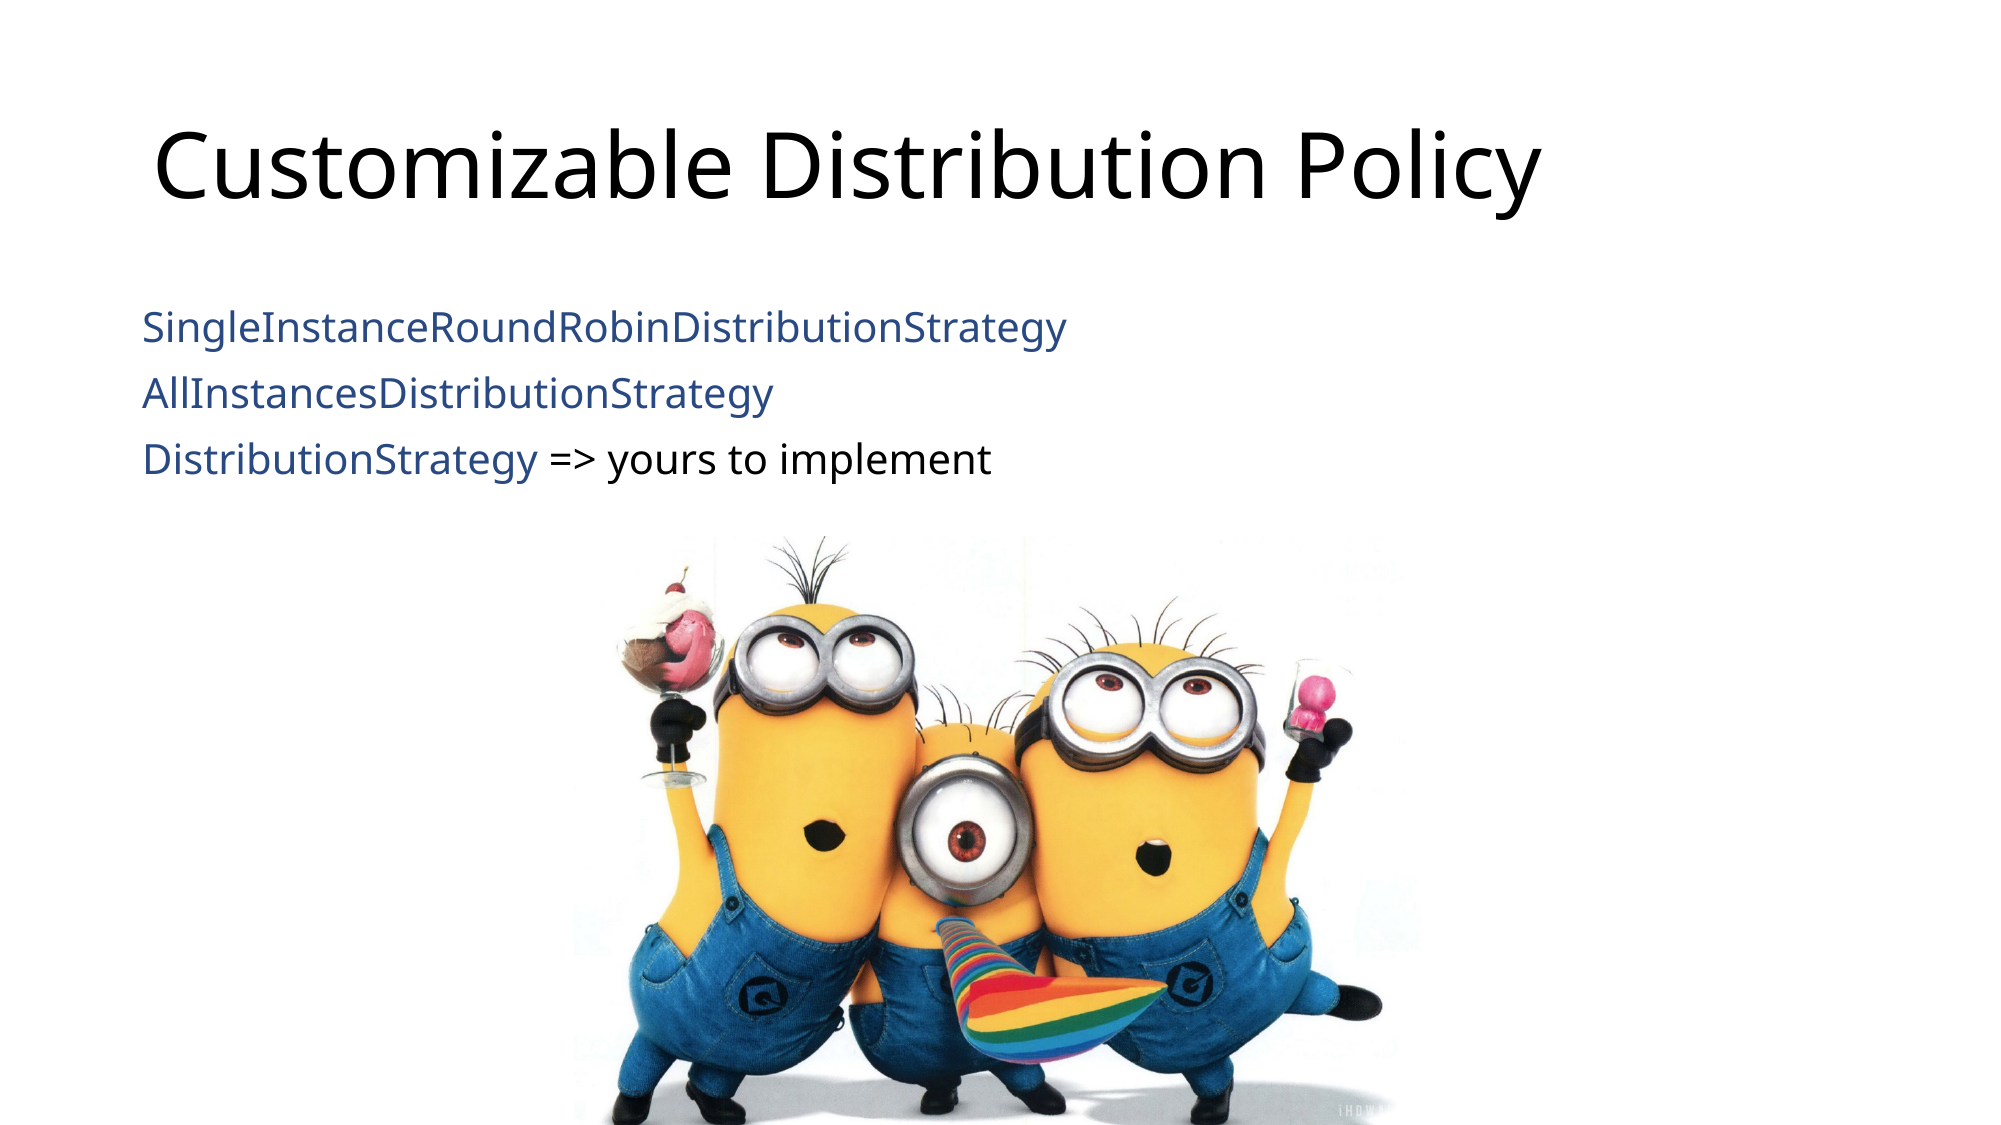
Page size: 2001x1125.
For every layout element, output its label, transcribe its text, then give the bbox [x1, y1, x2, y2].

picture [574, 536, 1421, 1125]
title Customizable Distribution Policy [137, 59, 1863, 278]
list SingleInstanceRoundRobinDistributionStrategy AllInstancesDistributionStrategy DistributionStrategy => yours to implement [127, 299, 1869, 1014]
